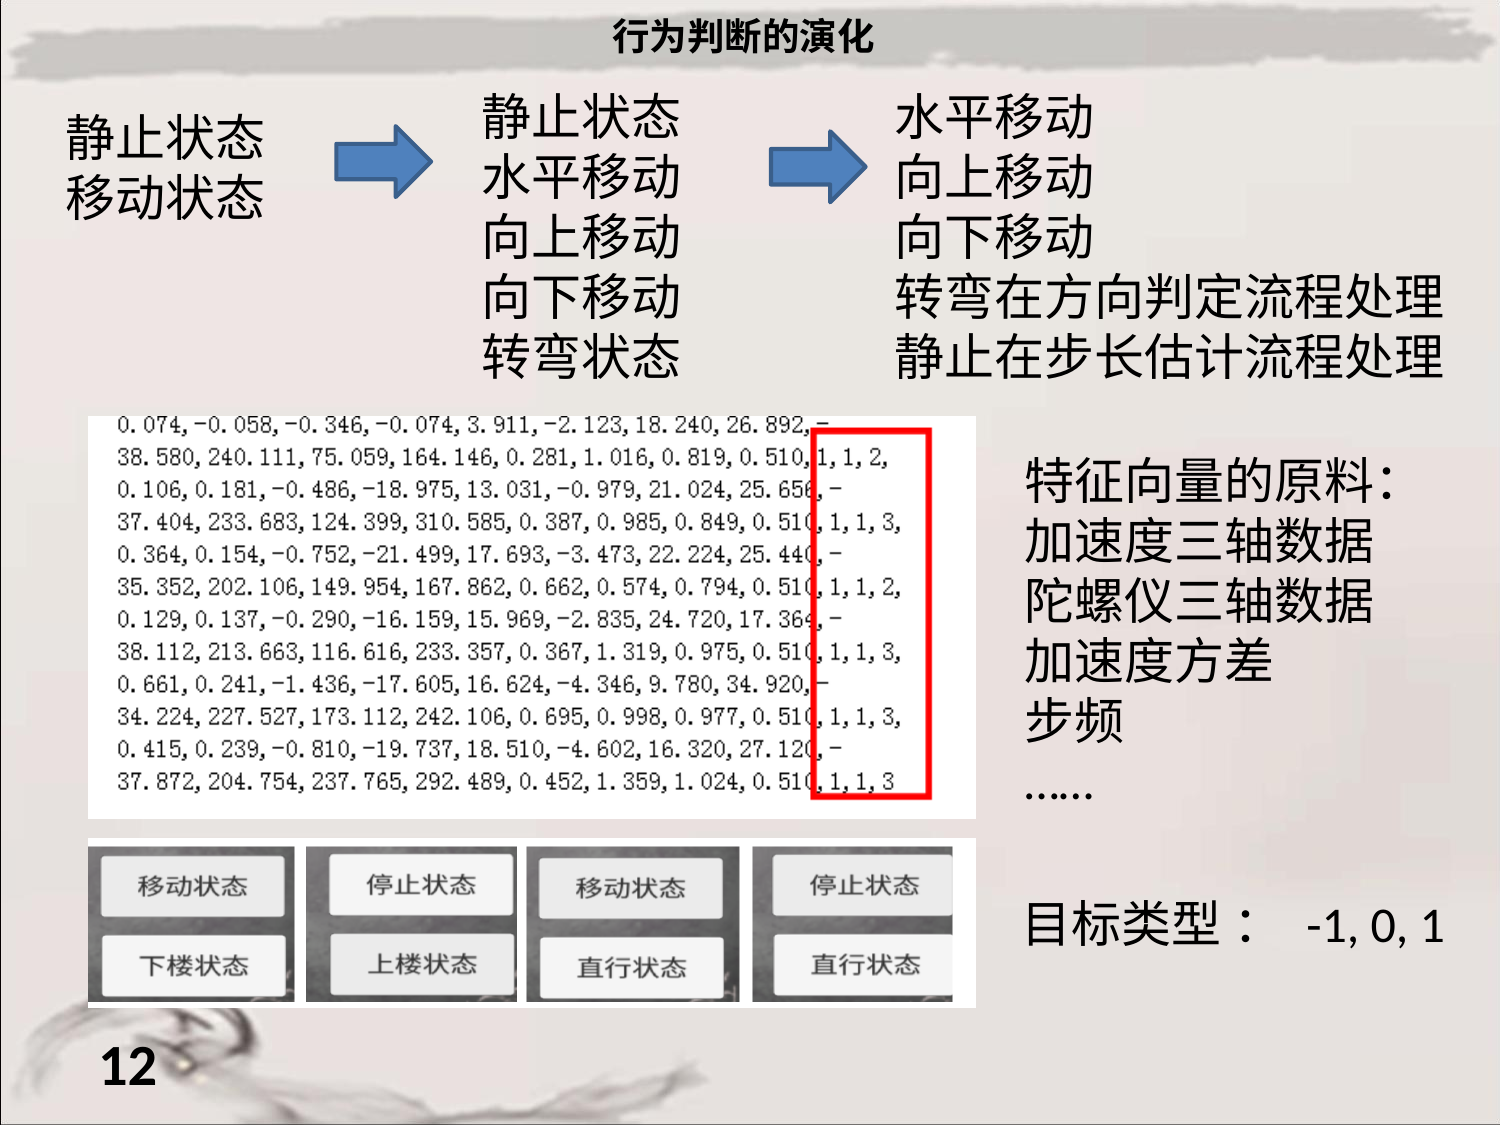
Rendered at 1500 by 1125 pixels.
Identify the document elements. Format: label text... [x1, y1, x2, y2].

text_box [768, 129, 868, 205]
picture [0, 0, 1500, 1125]
text_box 目标类型 ： -1, 0, 1 [1007, 885, 1483, 960]
text_box 行为判断的演化 [597, 5, 976, 66]
text_box 静止状态 水平移动 向上移动 向下移动 转弯状态 [466, 78, 739, 415]
text_box 12 [83, 1020, 219, 1105]
text_box 静止状态 移动状态 [50, 98, 311, 234]
text_box 特征向量的原料： 加速度三轴数据 陀螺仪三轴数据 加速度方差 步频 …… [1009, 441, 1445, 817]
text_box 水平移动 向上移动 向下移动 转弯在方向判定流程处理 静止在步长估计流程处理 [879, 78, 1500, 438]
text_box [334, 124, 434, 199]
